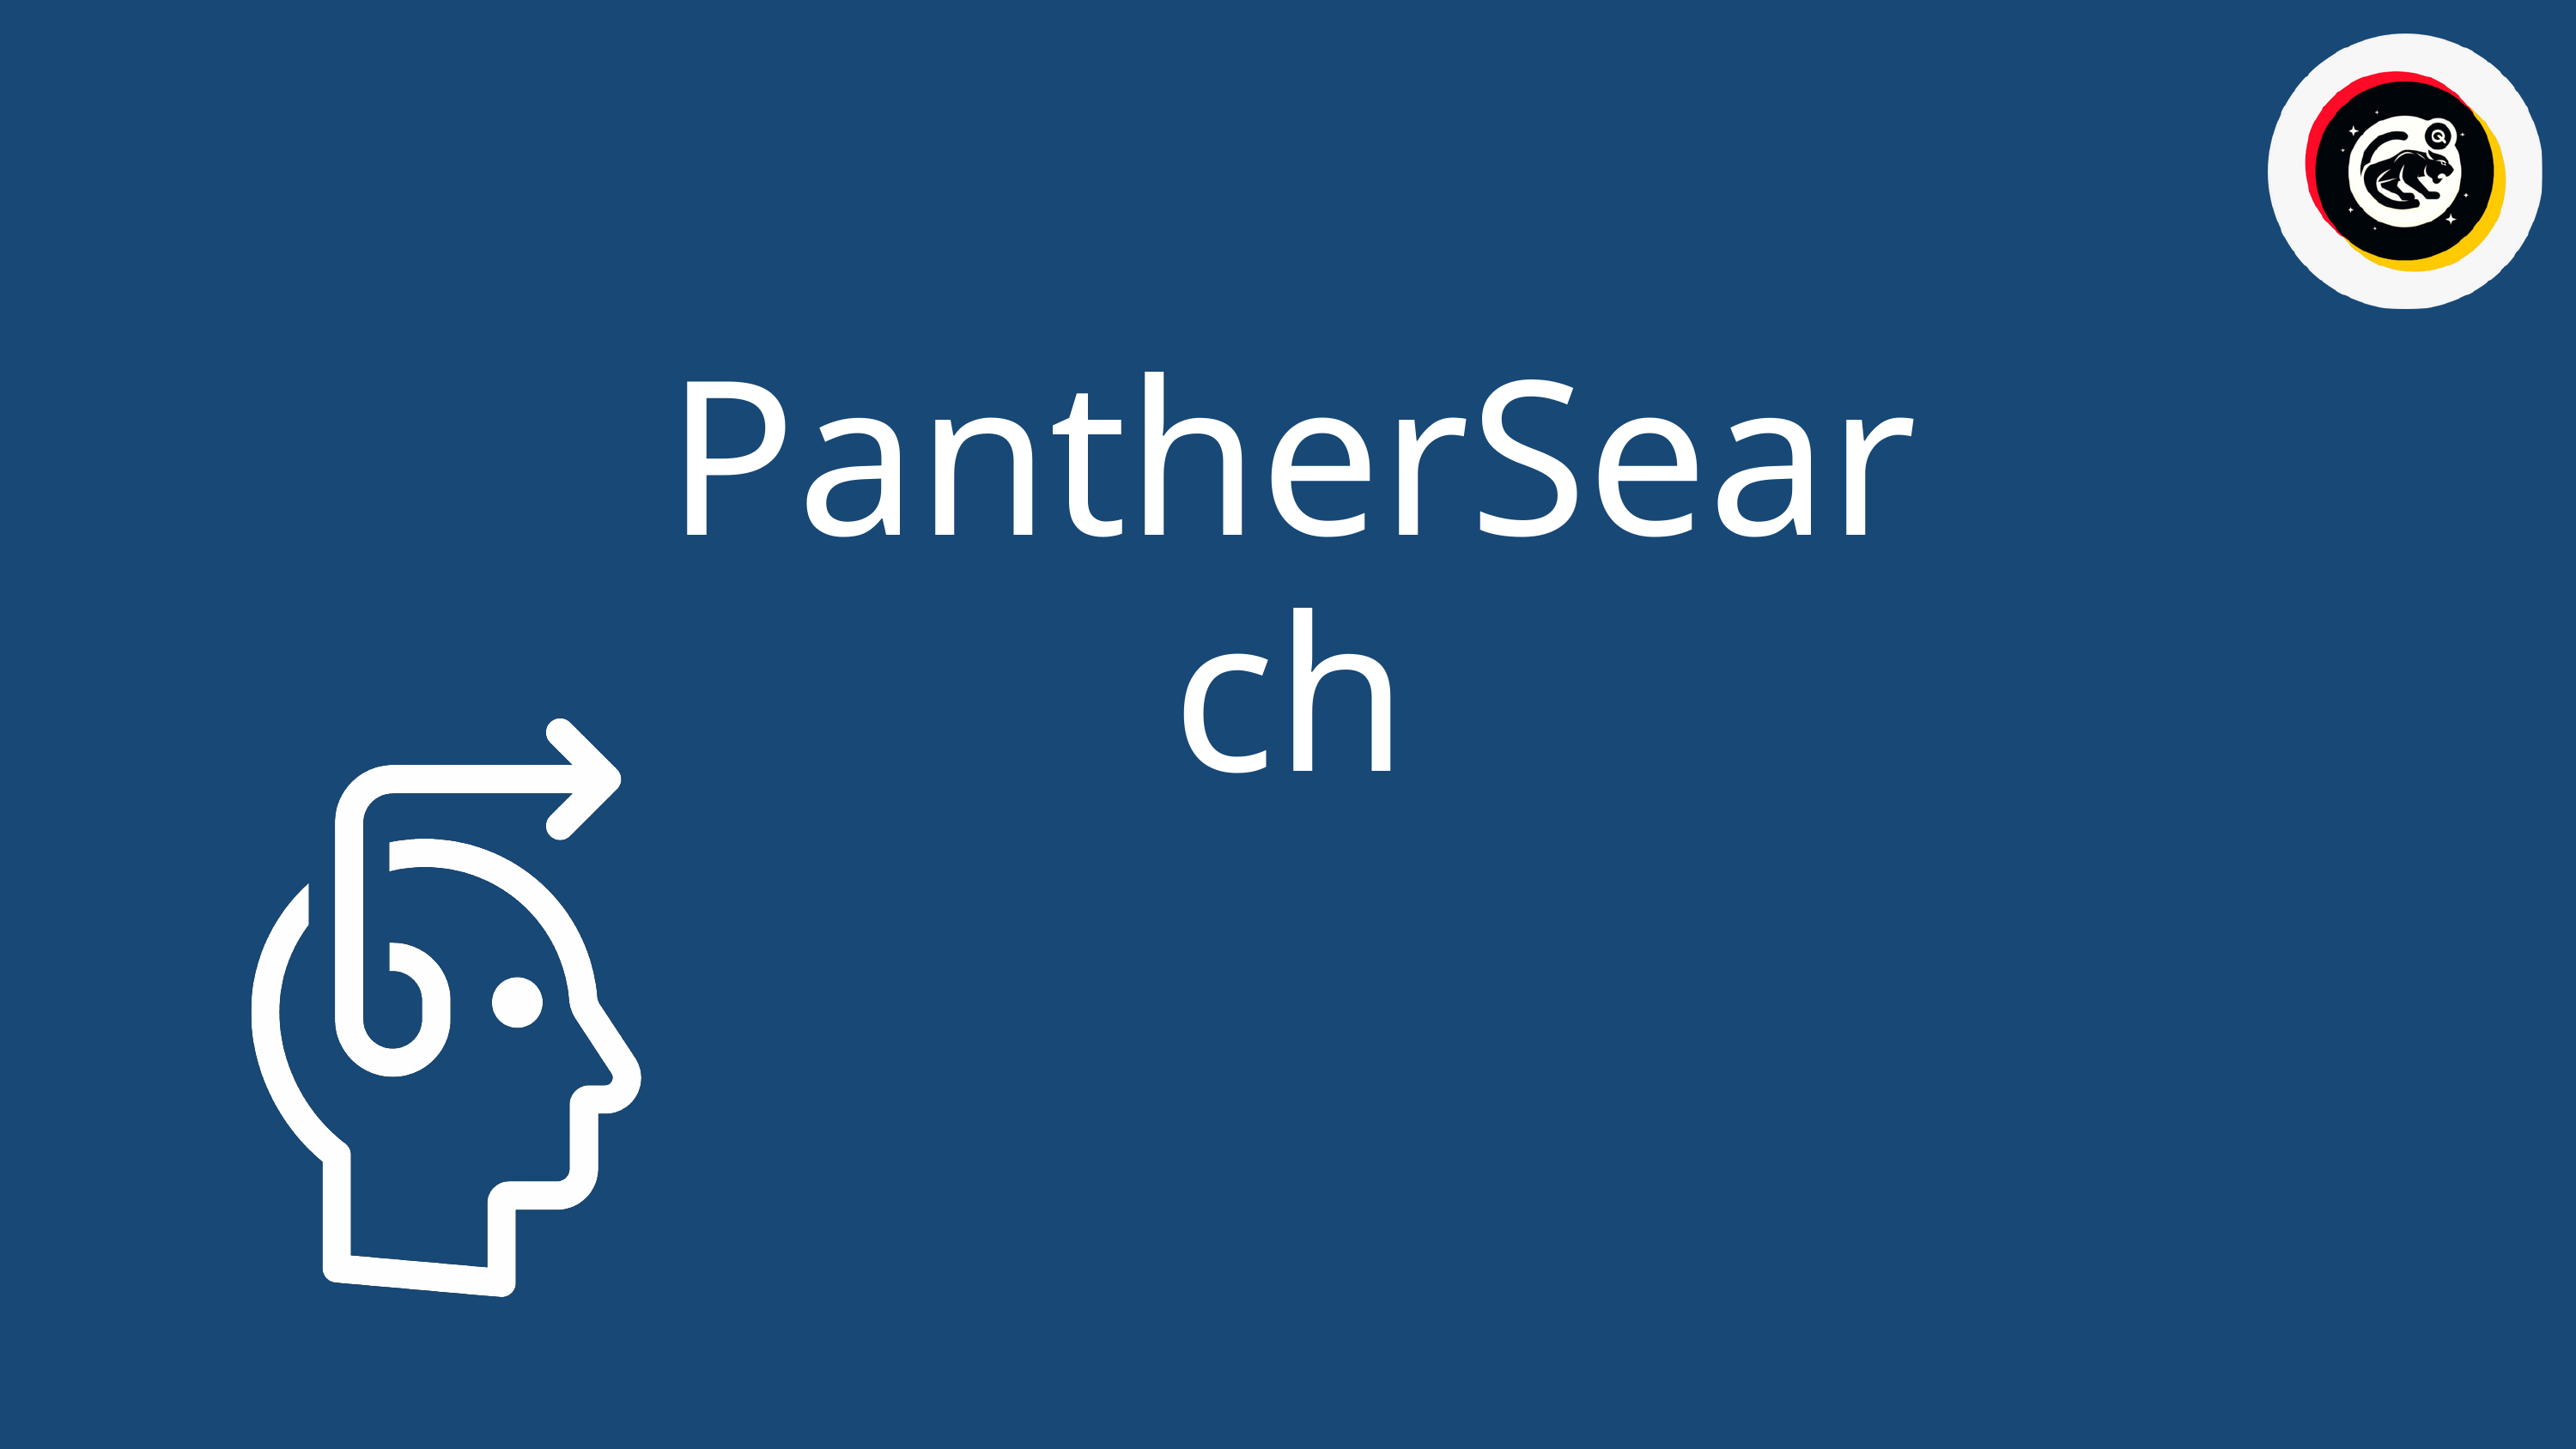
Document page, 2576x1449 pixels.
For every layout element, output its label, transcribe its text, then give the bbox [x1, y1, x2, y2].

text_box PantherSearch [647, 342, 1934, 815]
text_box [251, 717, 643, 1297]
text_box [2268, 33, 2543, 309]
